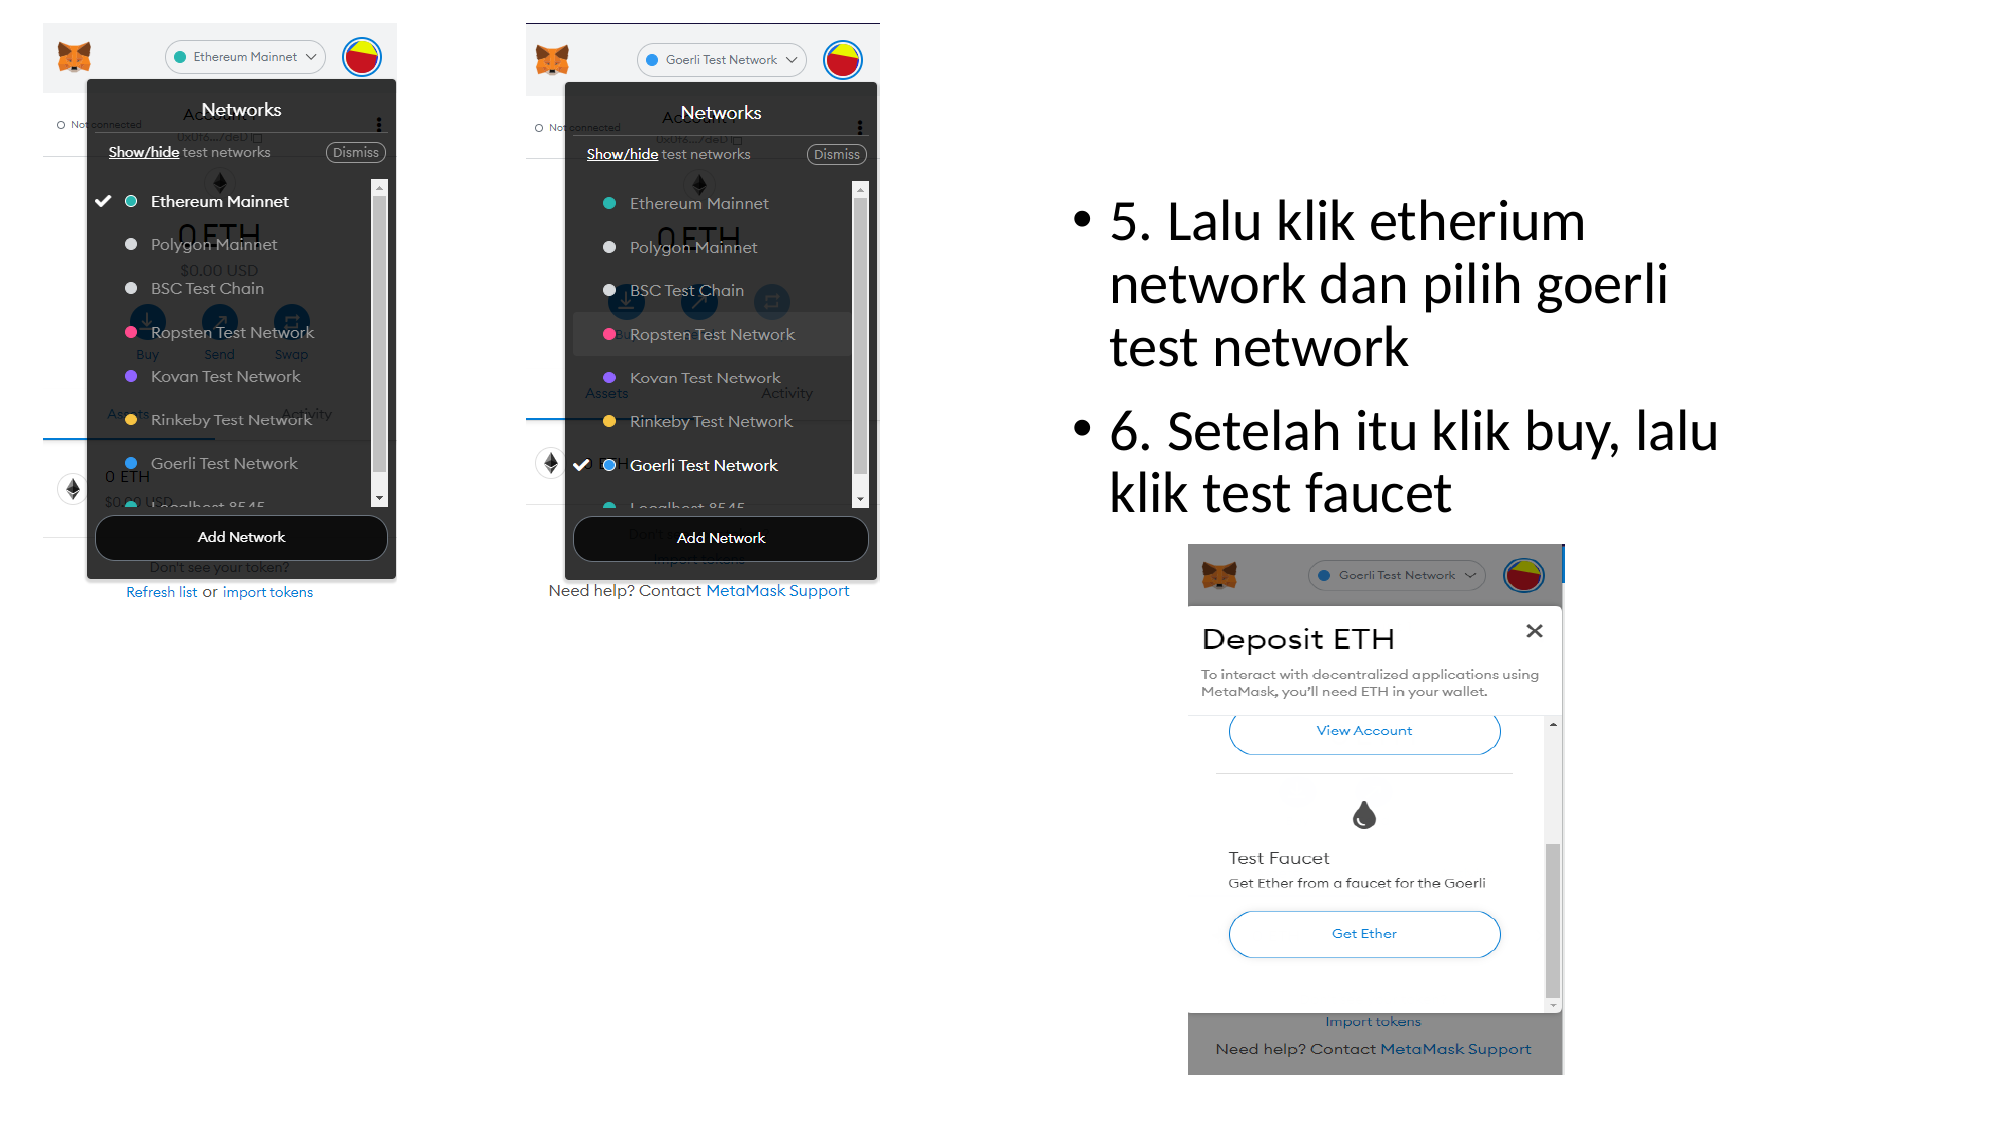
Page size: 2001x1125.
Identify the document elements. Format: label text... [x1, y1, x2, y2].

list 5. Lalu klik etherium network dan pilih goerli test network 6. Setelah itu klik buy, lalu klik test faucet [1057, 182, 1740, 1027]
picture [43, 23, 397, 616]
picture [1188, 544, 1565, 1075]
picture [526, 23, 880, 616]
